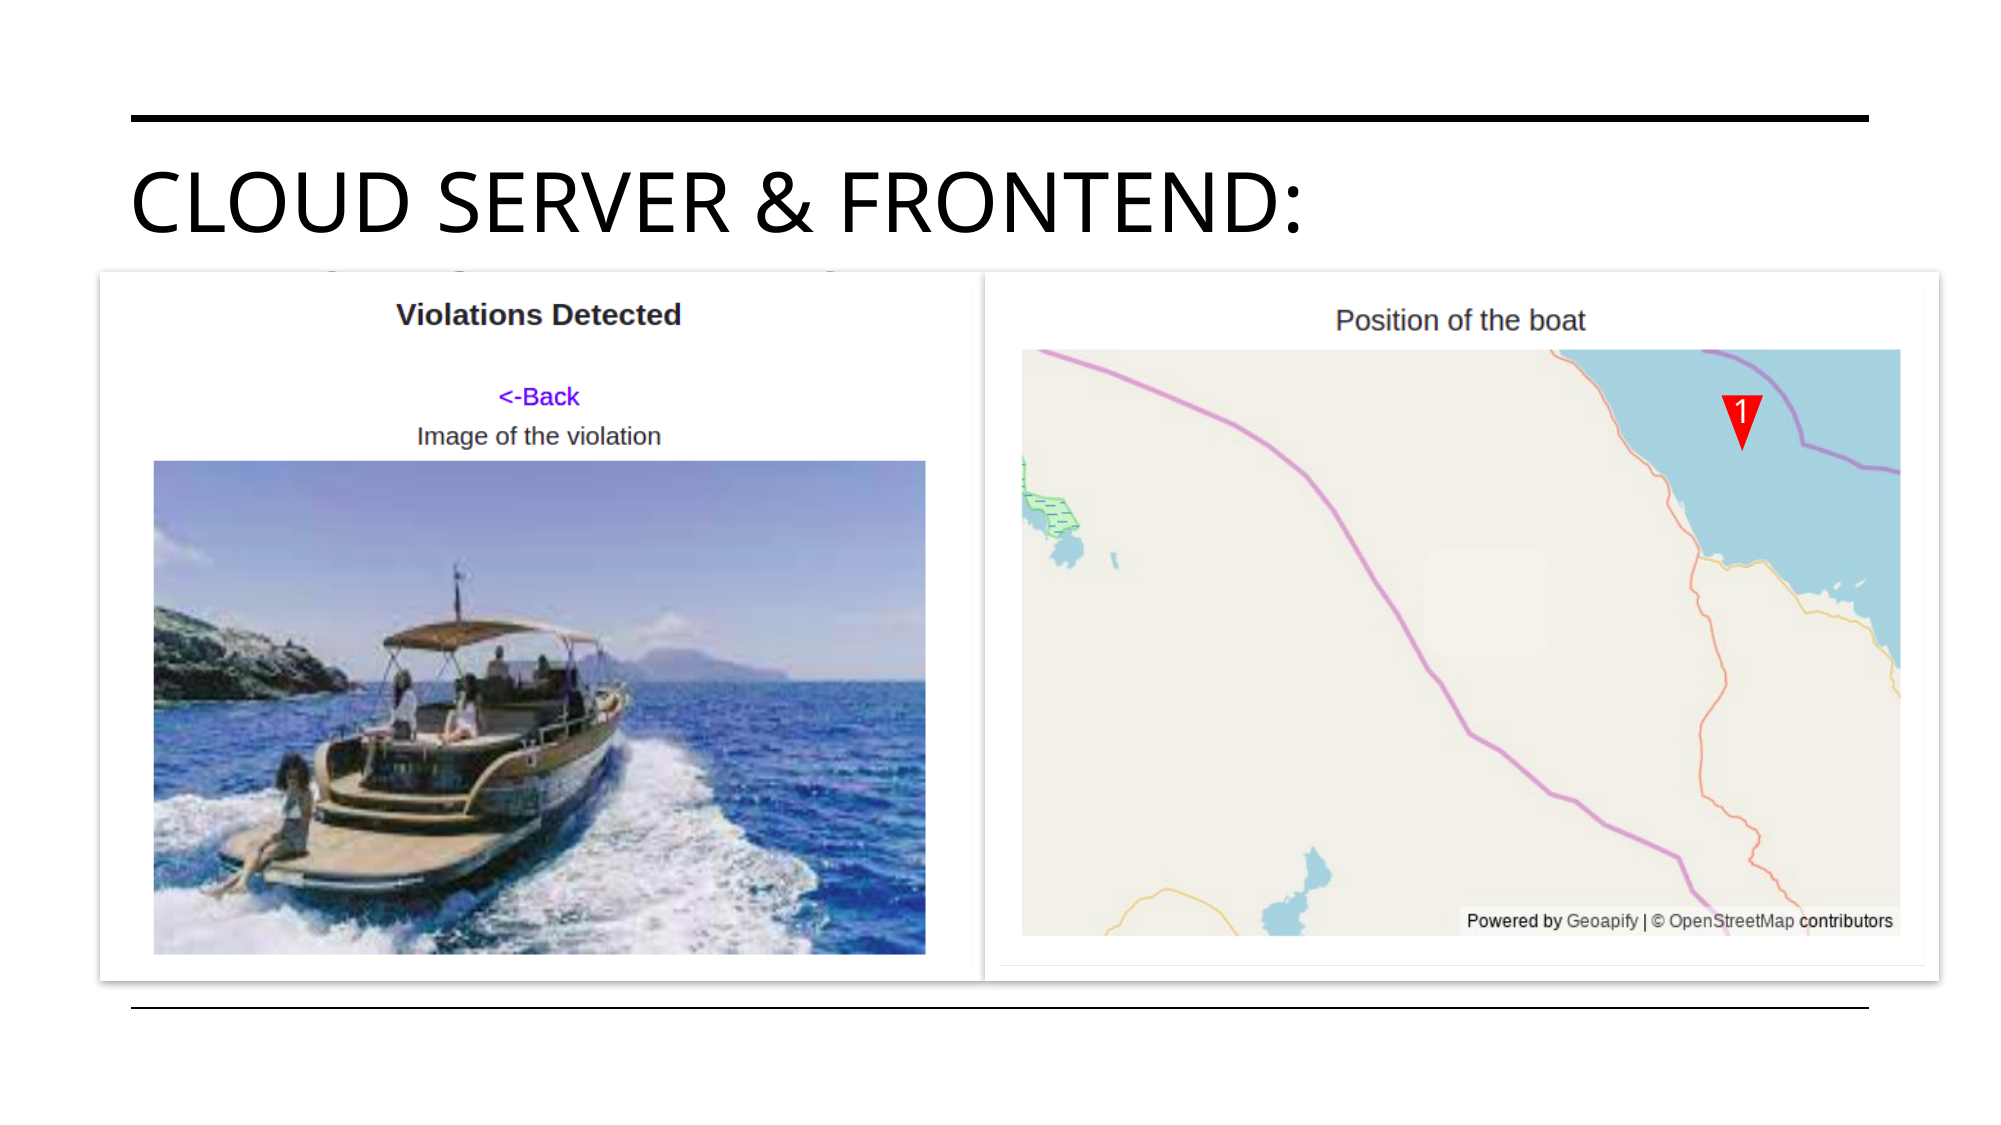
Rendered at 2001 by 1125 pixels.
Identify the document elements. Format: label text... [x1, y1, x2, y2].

title CLOud server & FRONTEND: FUNCTIONALITIES [114, 141, 1869, 268]
picture [999, 286, 1925, 967]
picture [114, 286, 972, 967]
